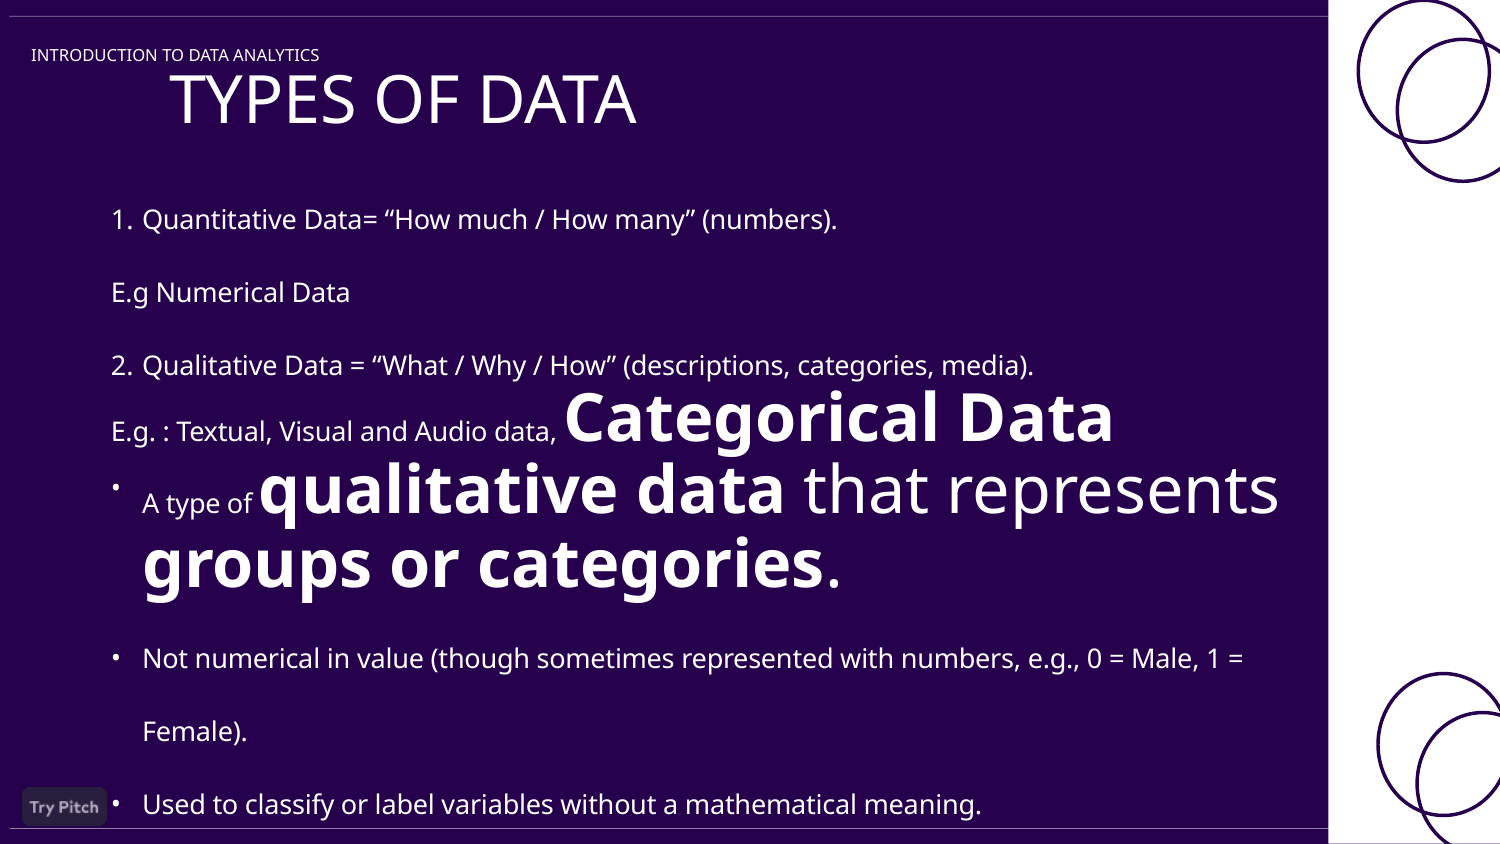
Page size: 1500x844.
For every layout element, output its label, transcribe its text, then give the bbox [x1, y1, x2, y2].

text_box INTRODUCTION TO DATA ANALYTICS [31, 44, 821, 65]
text_box [1377, 673, 1500, 812]
text_box [1417, 712, 1500, 844]
text_box [1328, 0, 1500, 844]
picture [22, 787, 107, 826]
text_box Quantitative Data= “How much / How many” (numbers). E.g Numerical Data Qualitative Data = “What / Why / How” (descriptions, categories, media). E.g. : Textual, Visual and Audio data, Categorical Data A type of qualitative data that represents groups or categories. Not numerical in value (though sometimes represented with numbers, e.g., 0 = Male, 1 = Female). Used to classify or label variables without a mathematical meaning. Types of Categorical Data: Nominal Data (no order) Examples: Gender, Marital Status, Blood Group, Country, Hair Color Ordinal Data (ordered categories) Examples: Education Level (Primary, Secondary, University) Customer satisfaction (Poor, Fair, Good, Excellent) Ranking in a competition (1st, 2nd, 3rd) [110, 162, 1301, 844]
text_box [1397, 39, 1500, 182]
text_box TYPES OF DATA [169, 63, 1328, 137]
text_box [1358, 0, 1484, 139]
